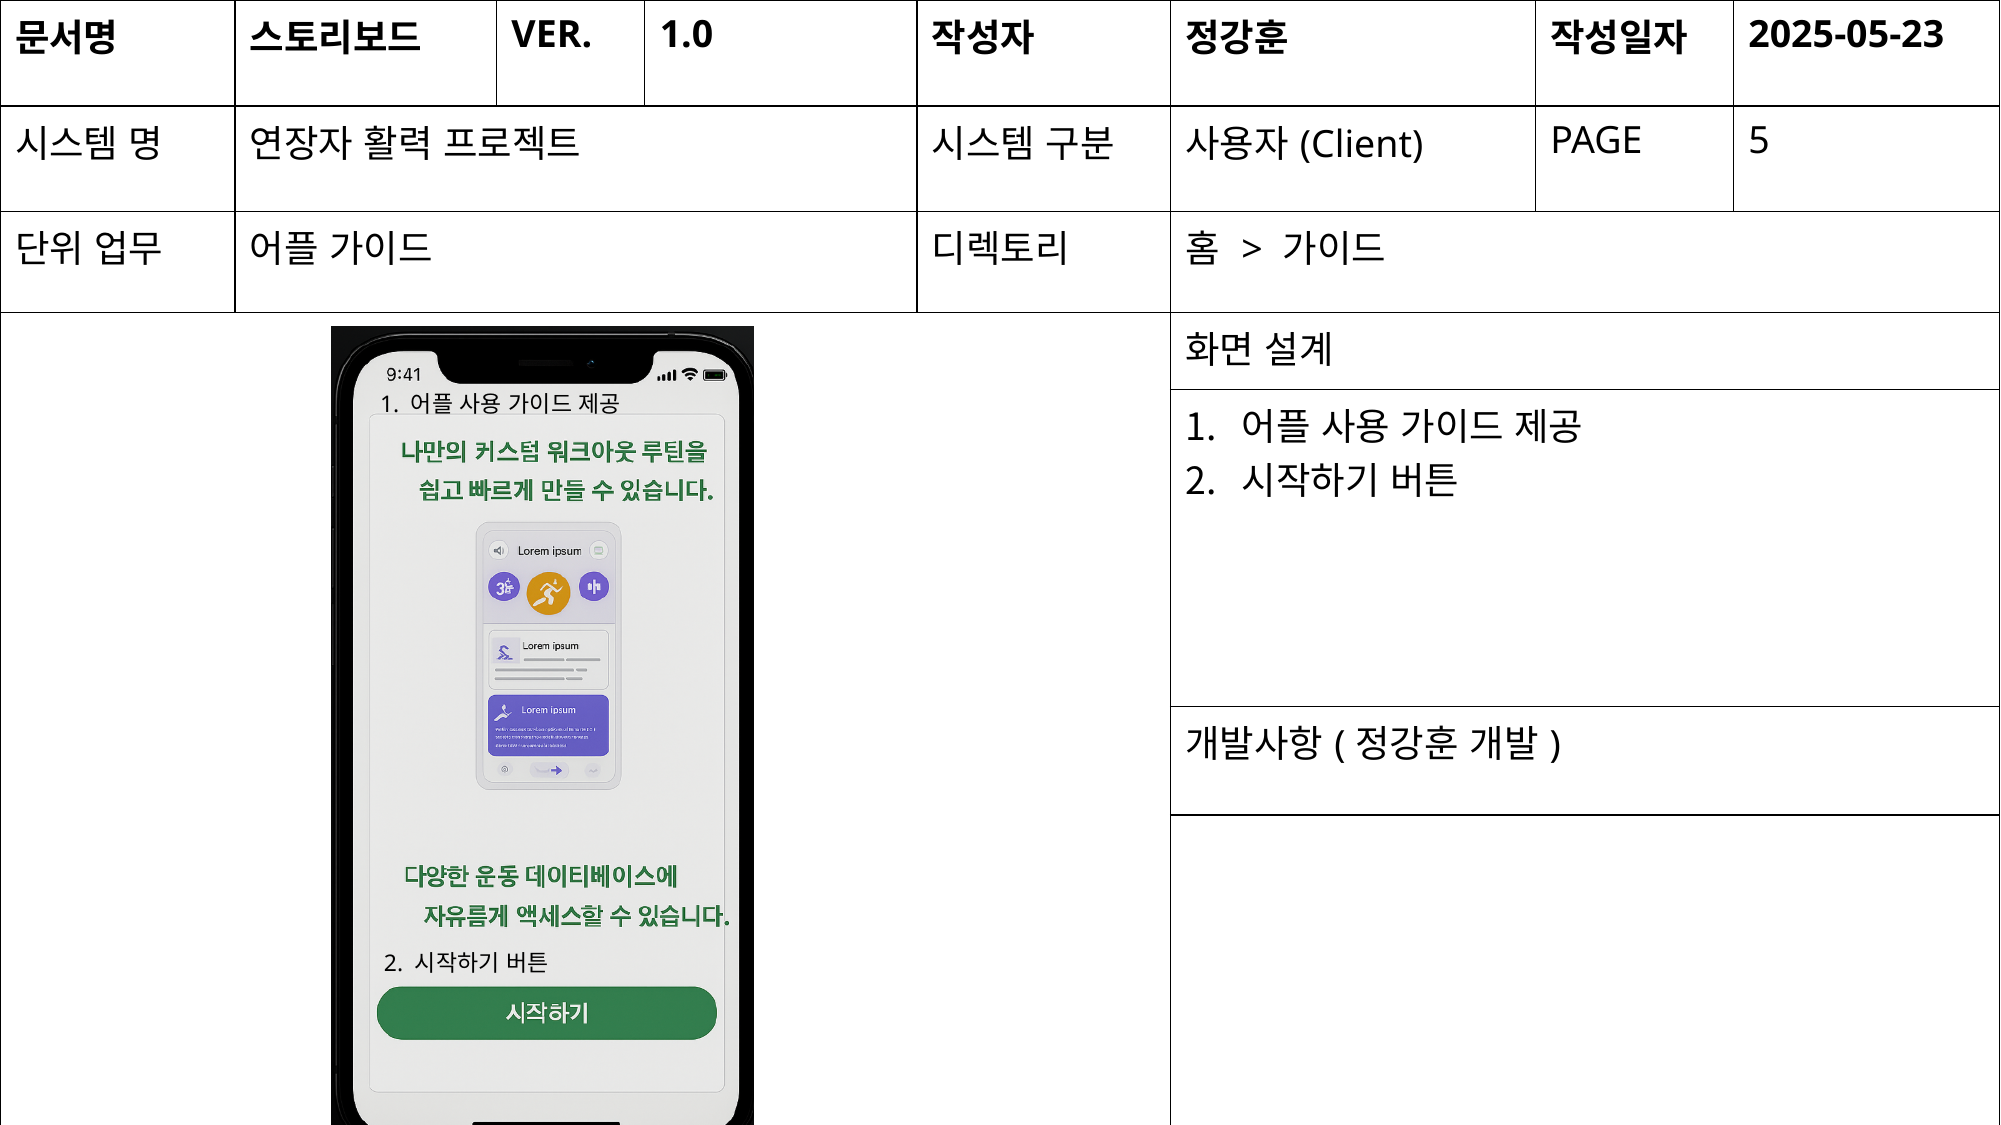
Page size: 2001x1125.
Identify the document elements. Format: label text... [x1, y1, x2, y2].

table_cell 디렉토리 [918, 212, 1170, 312]
table_cell 시스템 구분 [918, 107, 1170, 211]
table_cell PAGE [1536, 107, 1733, 211]
table_cell 시스템 명 [1, 107, 234, 211]
table_cell [1171, 816, 1999, 1125]
table_cell 어플 사용 가이드 제공 시작하기 버튼 [1171, 390, 1999, 706]
table_cell 연장자 활력 프로젝트 [236, 107, 916, 211]
table_header 문서명 [1, 1, 234, 105]
table_header 스토리보드 [236, 1, 496, 105]
table_header 1.0 [645, 1, 916, 105]
table_header 2025-05-23 [1734, 1, 1999, 105]
table_header VER. [497, 1, 644, 105]
table_cell 5 [1734, 107, 1999, 211]
table_cell 어플 가이드 [236, 212, 916, 312]
table_header 정강훈 [1171, 1, 1535, 105]
table_cell 홈 > 가이드 [1171, 212, 1999, 312]
table_header 작성일자 [1536, 1, 1733, 105]
table_cell 사용자(Client) [1171, 107, 1535, 211]
table_header 작성자 [918, 1, 1170, 105]
table_cell [1, 313, 1170, 1125]
table_cell 단위 업무 [1, 212, 234, 312]
table_cell 화면 설계 [1171, 313, 1999, 389]
table_cell 개발사항(정강훈 개발) [1171, 707, 1999, 814]
picture [330, 326, 755, 1125]
